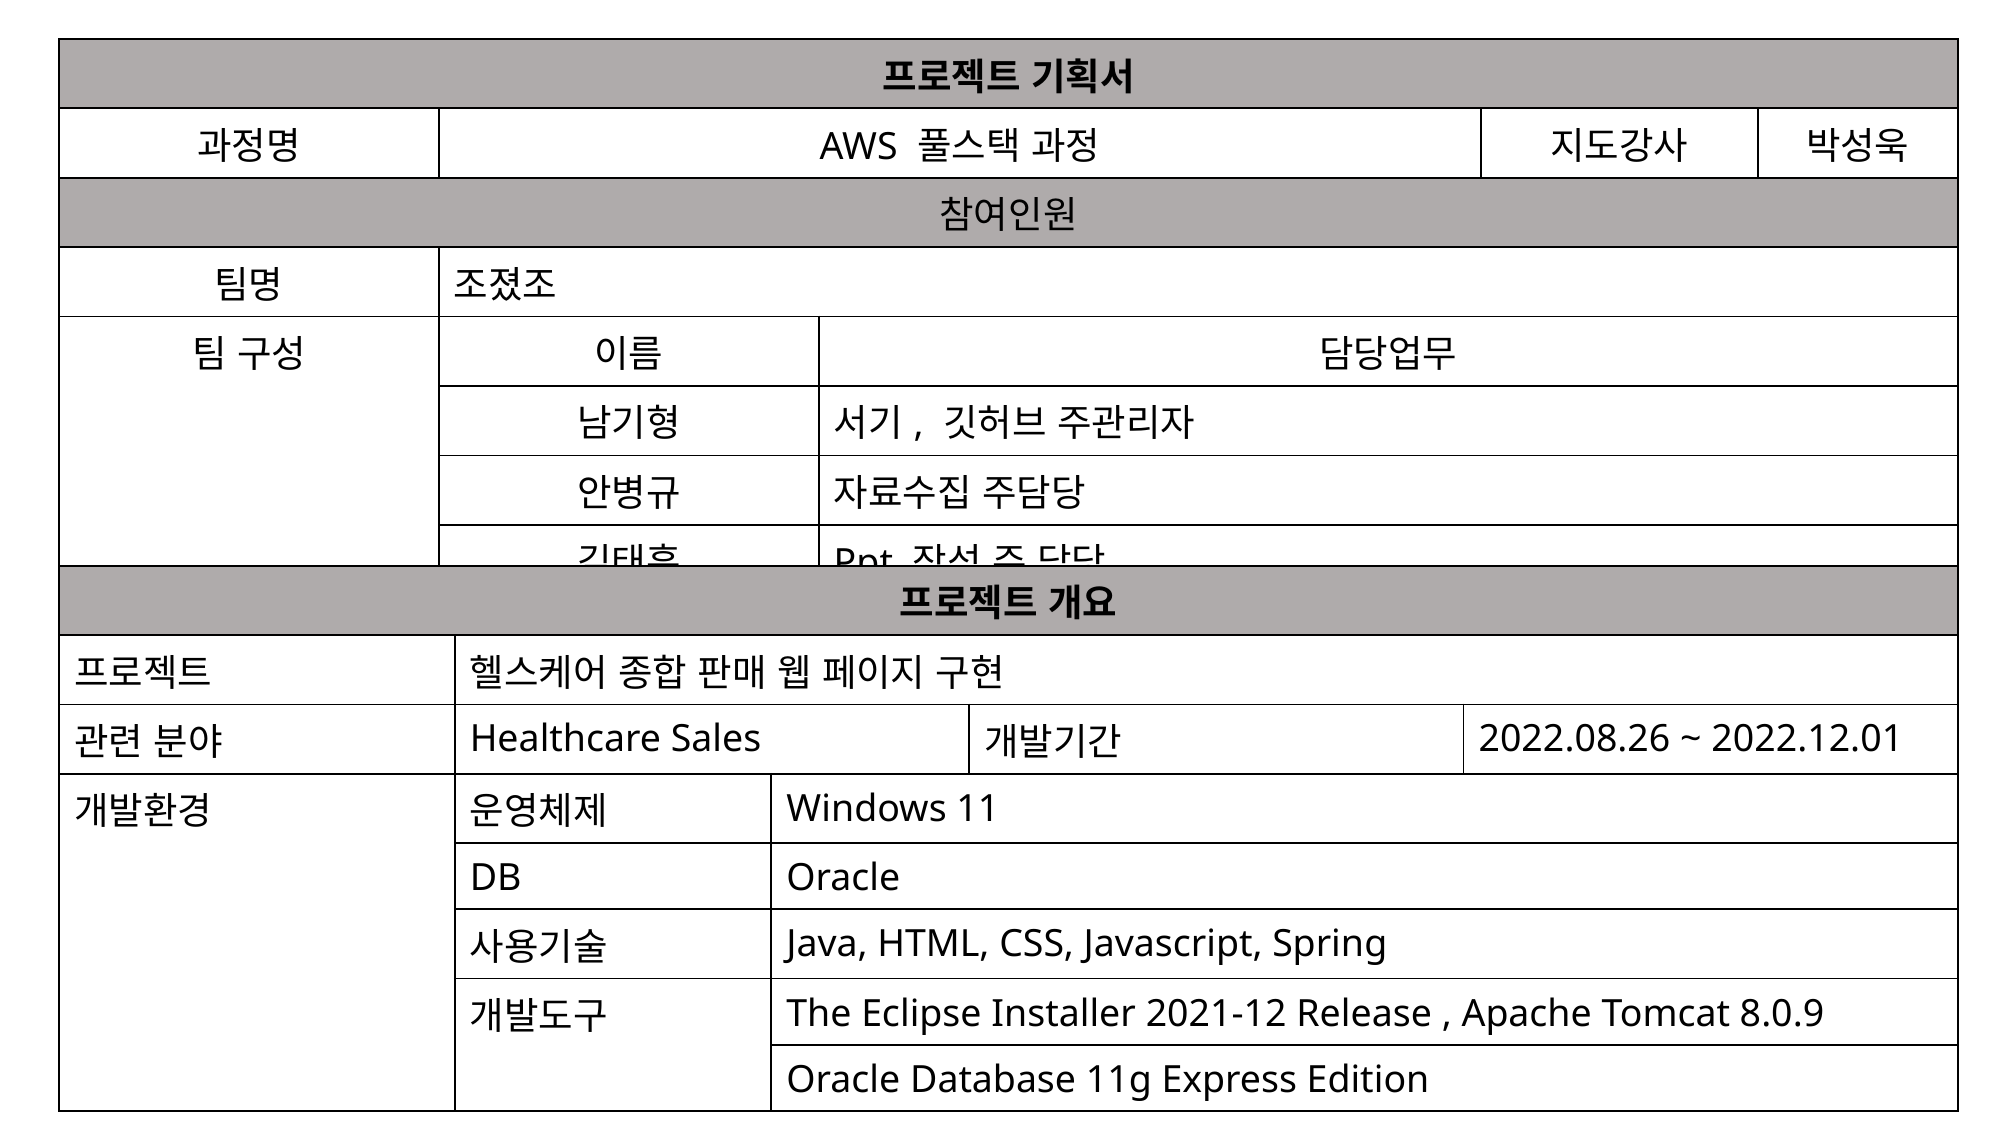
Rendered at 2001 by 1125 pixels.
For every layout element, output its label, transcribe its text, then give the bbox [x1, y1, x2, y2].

table_cell 참여인원 [60, 179, 1957, 246]
table_cell 서기, 깃허브 주관리자 [820, 387, 1957, 455]
table_cell Healthcare Sales [456, 705, 968, 773]
table_cell AWS 풀스택 과정 [440, 109, 1480, 177]
table_cell 관련 분야 [60, 705, 454, 773]
table_header 프로젝트 개요 [60, 567, 1957, 634]
table_cell Java, HTML, CSS, Javascript, Spring [772, 910, 1957, 978]
table_cell Windows 11 [772, 775, 1957, 842]
table_cell 사용기술 [456, 910, 770, 978]
table_cell 개발환경 [60, 775, 454, 1110]
table_cell 과정명 [60, 109, 438, 177]
table_cell Oracle Database 11g Express Edition [772, 1046, 1957, 1110]
table_cell 개발기간 [970, 705, 1463, 773]
table_cell 지도강사 [1482, 109, 1757, 177]
table_cell 헬스케어 종합 판매 웹 페이지 구현 [456, 636, 1957, 704]
table_cell 조졌조 [440, 248, 1957, 316]
table_cell 개발도구 [456, 979, 770, 1110]
table_cell 안병규 [440, 456, 818, 524]
table_cell 이름 [440, 317, 818, 385]
table_cell The Eclipse Installer 2021‑12 Release , Apache Tomcat 8.0.9 [772, 979, 1957, 1044]
table_cell 담당업무 [820, 317, 1957, 385]
table_cell 자료수집 주담당 [820, 456, 1957, 524]
table_cell 팀 구성 [60, 317, 438, 565]
table_cell 팀명 [60, 248, 438, 316]
table_cell 남기형 [440, 387, 818, 455]
table_cell Ppt 작성 주 담당 [820, 526, 1957, 565]
table_header 프로젝트 기획서 [60, 40, 1957, 107]
table_cell DB [456, 844, 770, 908]
table_cell 김태훈 [440, 526, 818, 565]
table_cell 2022.08.26 ~ 2022.12.01 [1464, 705, 1957, 773]
table_cell Oracle [772, 844, 1957, 908]
table_cell 운영체제 [456, 775, 770, 842]
table_cell 프로젝트 [60, 636, 454, 704]
table_cell 박성욱 [1759, 109, 1957, 177]
